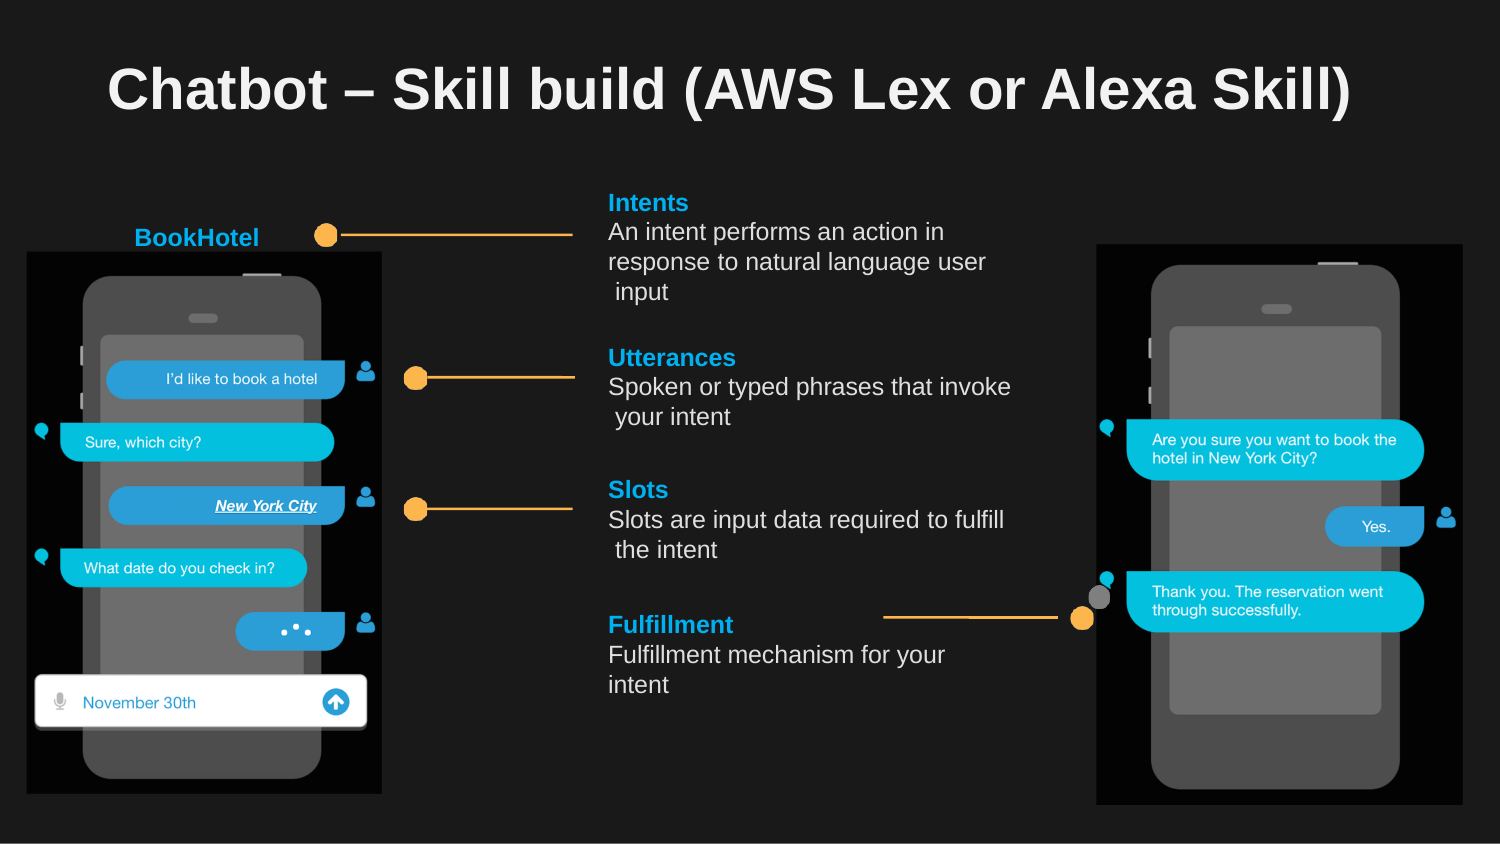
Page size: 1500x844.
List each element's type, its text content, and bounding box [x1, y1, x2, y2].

text_box [403, 366, 428, 390]
text_box [1096, 244, 1463, 805]
text_box [314, 223, 338, 247]
text_box [403, 497, 428, 522]
text_box Intents An intent performs an action in response to natural language user input [606, 183, 989, 306]
text_box [26, 251, 382, 794]
text_box Utterances Spoken or typed phrases that invoke your intent Slots Slots are input data required to fulfill the intent Fulfillment Fulfillment mechanism for your intent [606, 338, 1018, 698]
text_box BookHotel [132, 219, 262, 251]
text_box [1088, 585, 1110, 609]
text_box [1070, 606, 1094, 630]
title Chatbot – Skill build (AWS Lex or Alexa Skill) [105, 48, 1438, 193]
